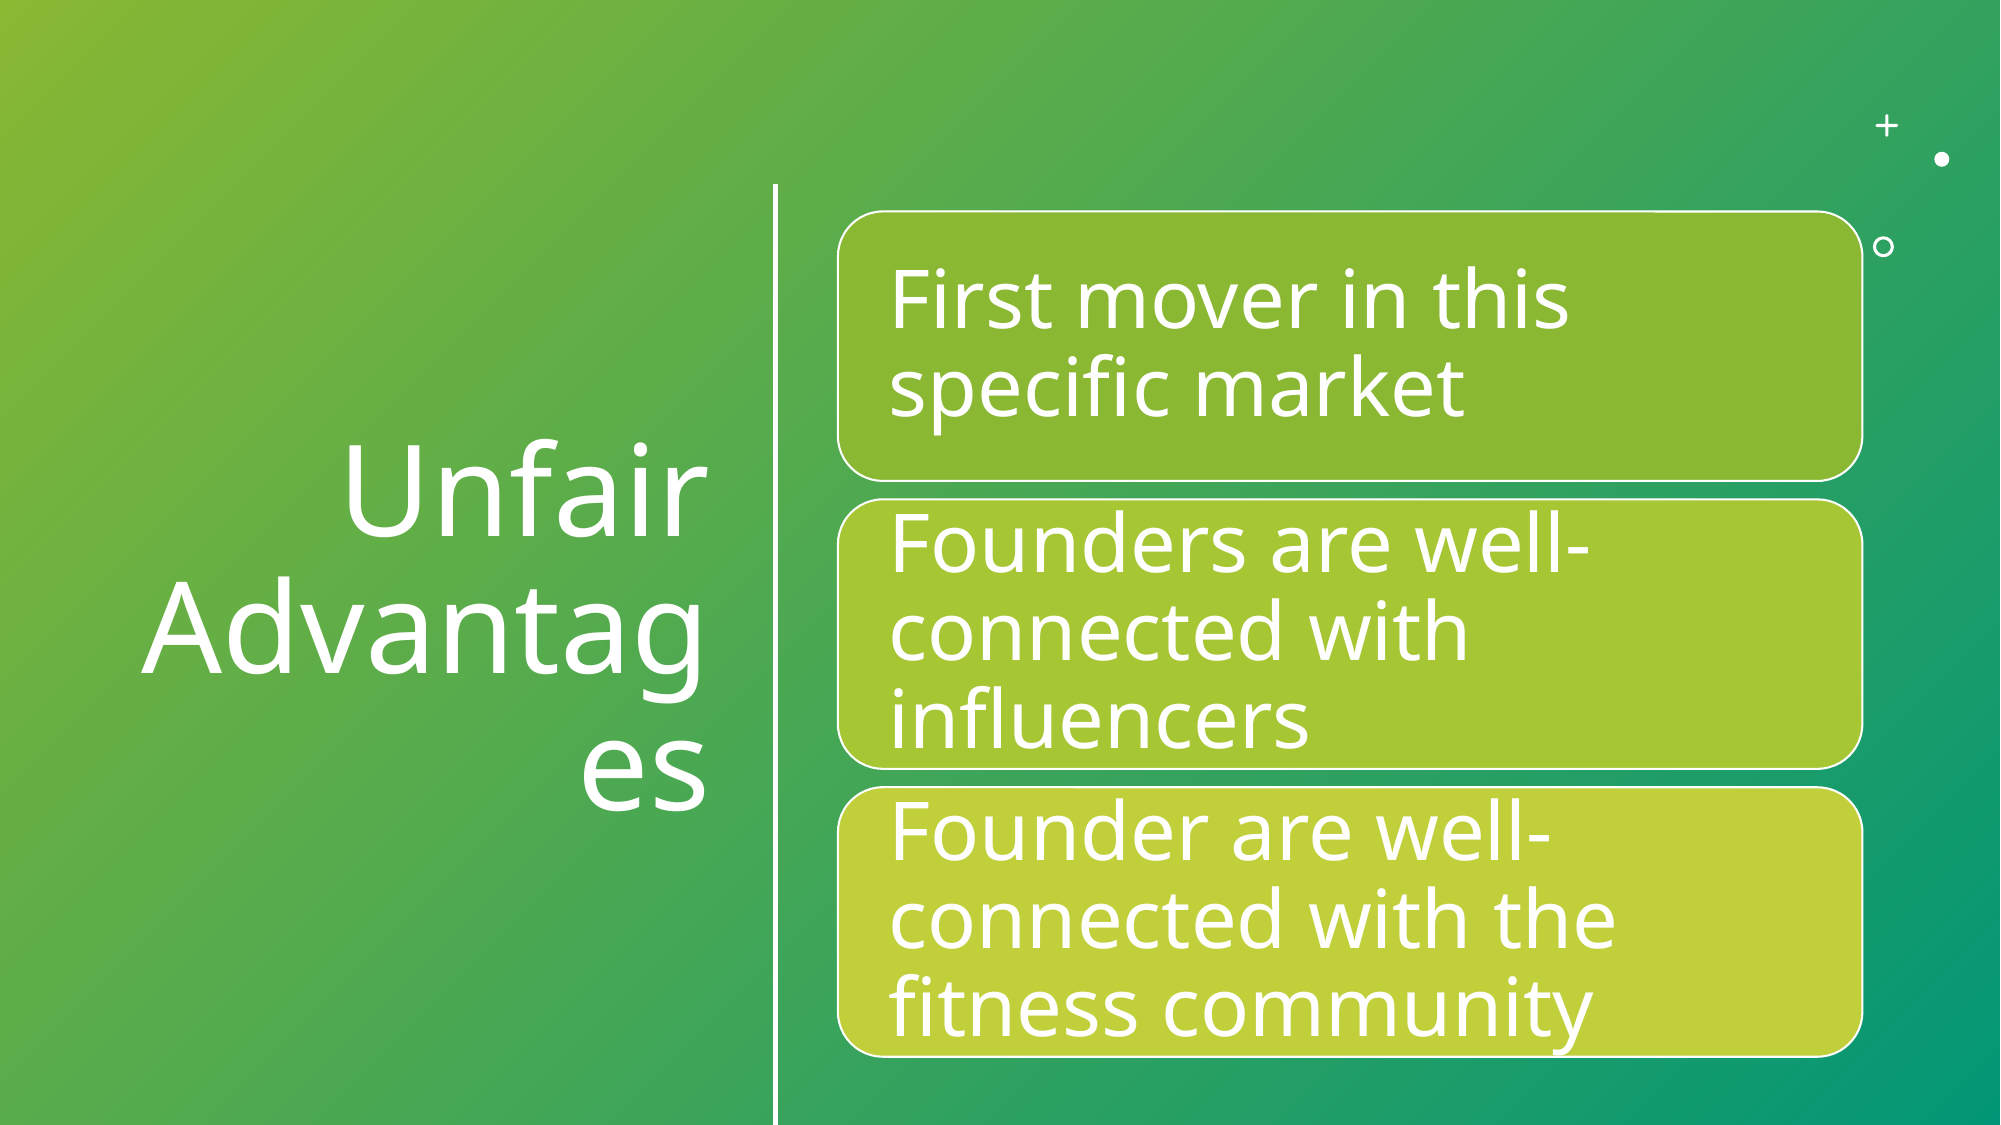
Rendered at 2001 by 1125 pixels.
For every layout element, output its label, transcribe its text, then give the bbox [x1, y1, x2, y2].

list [837, 175, 1863, 1093]
text_box [0, 0, 2000, 1125]
text_box [1875, 114, 1899, 137]
text_box [1934, 151, 1950, 167]
text_box [1872, 236, 1894, 258]
title Unfair Advantages [78, 174, 725, 1091]
